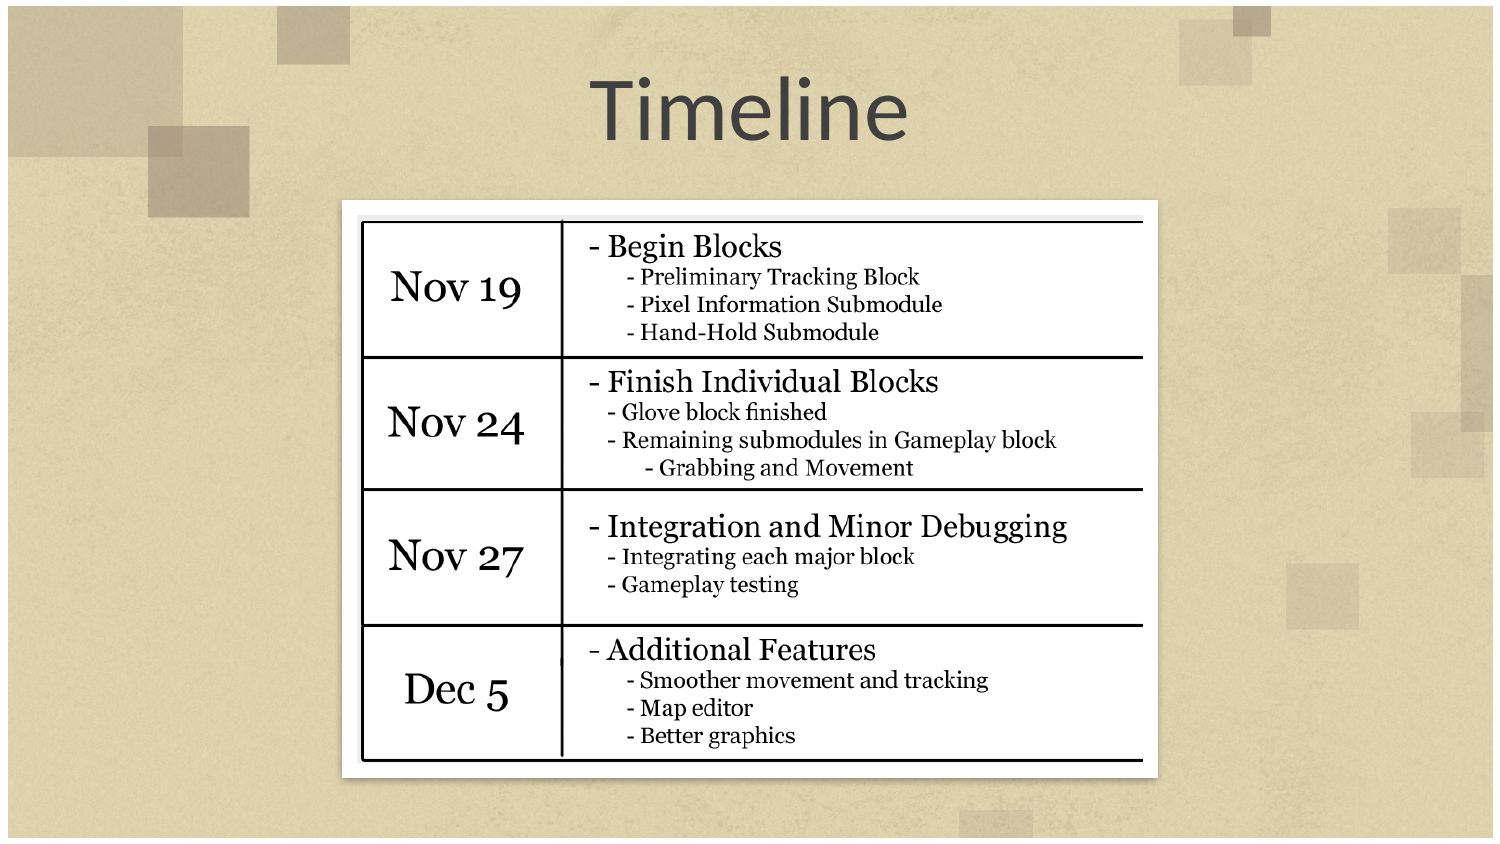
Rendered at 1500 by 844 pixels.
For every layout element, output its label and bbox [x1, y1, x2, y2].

list [356, 214, 1144, 764]
picture [0, 0, 1500, 844]
